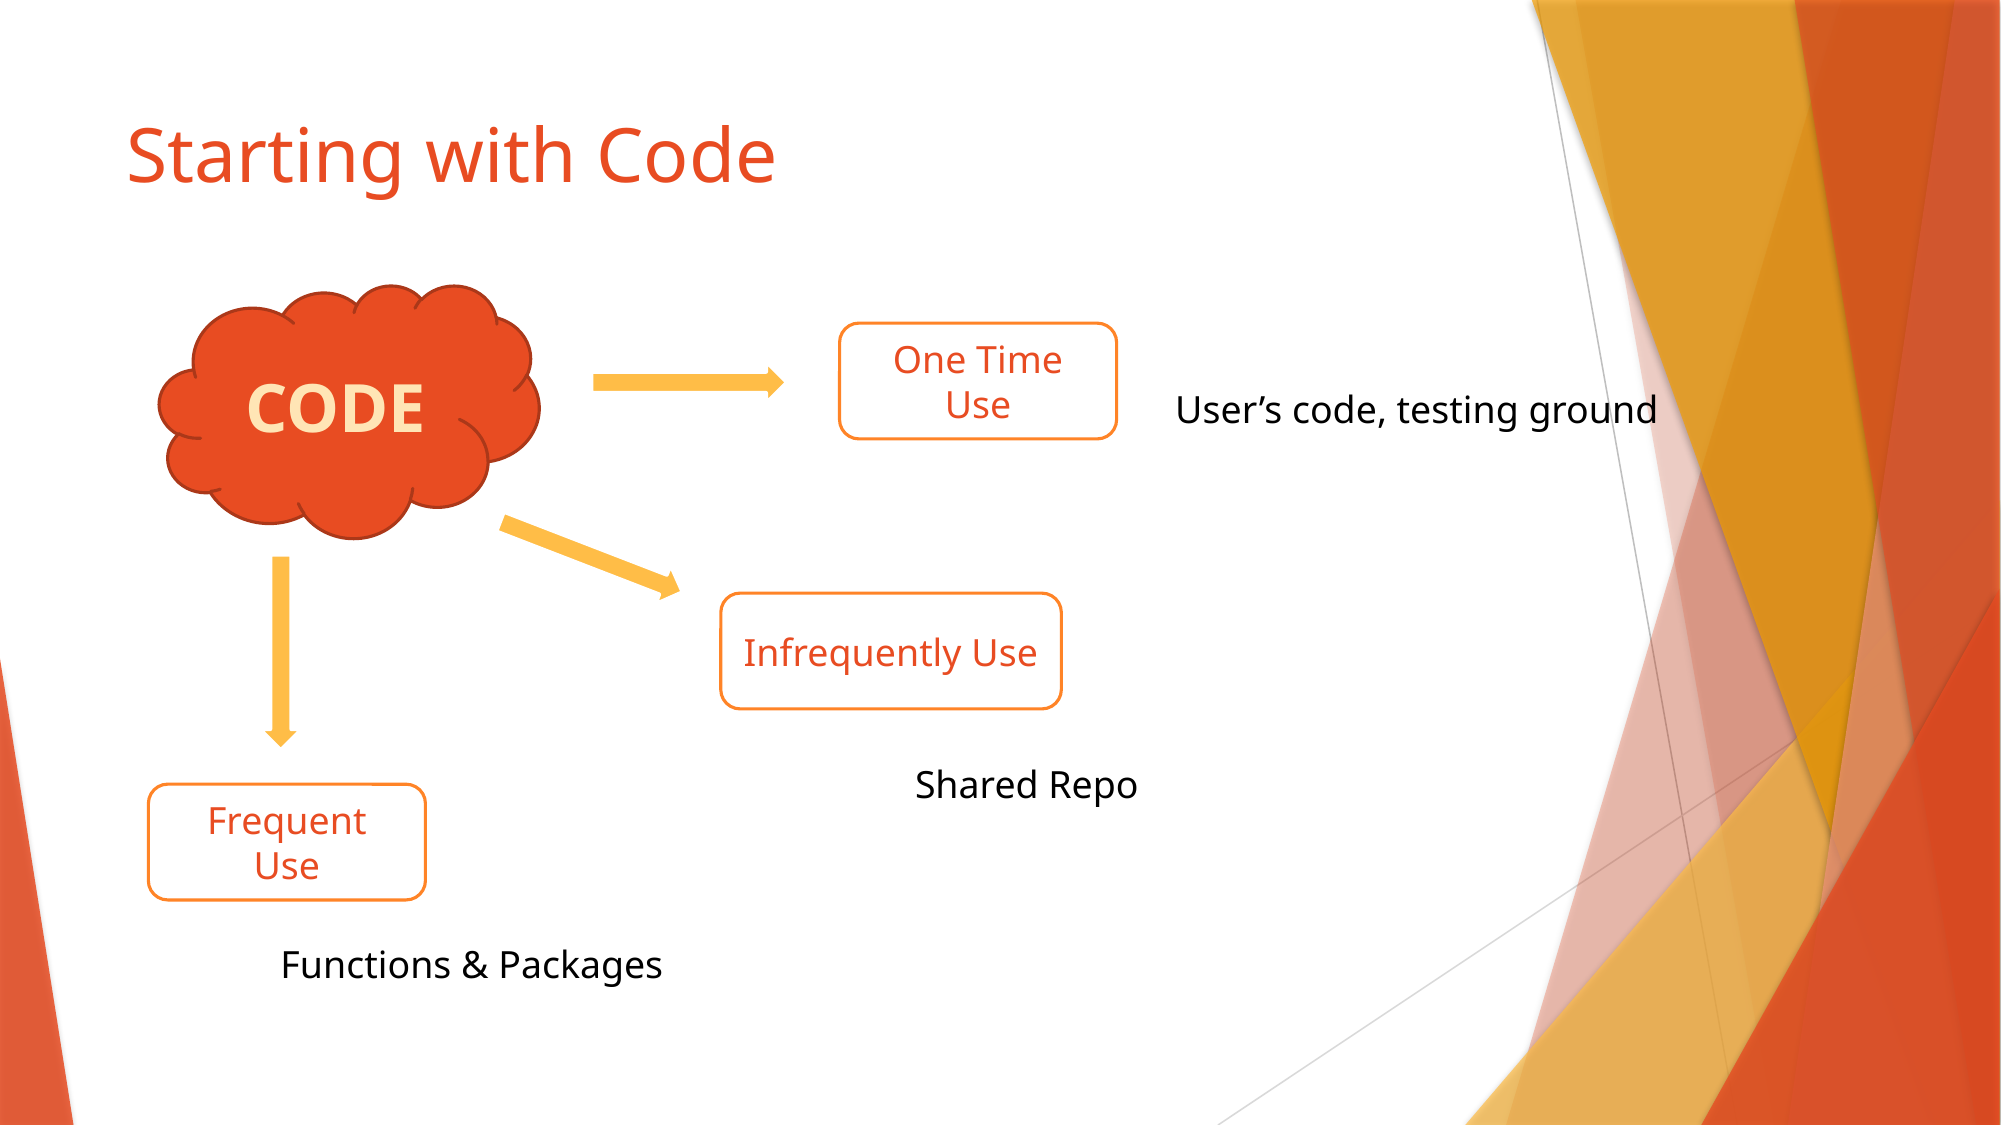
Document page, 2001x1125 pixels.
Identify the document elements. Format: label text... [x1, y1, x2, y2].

text_box Shared Repo [900, 753, 1161, 814]
text_box Functions & Packages [265, 933, 793, 994]
text_box [257, 552, 305, 753]
text_box CODE [157, 284, 541, 541]
text_box [589, 359, 790, 406]
text_box User’s code, testing ground [1160, 378, 1688, 439]
text_box Infrequently Use [719, 591, 1063, 711]
text_box One Time Use [837, 321, 1119, 441]
title Starting with Code [111, 99, 1522, 317]
text_box [494, 509, 685, 607]
text_box Frequent Use [146, 782, 427, 902]
